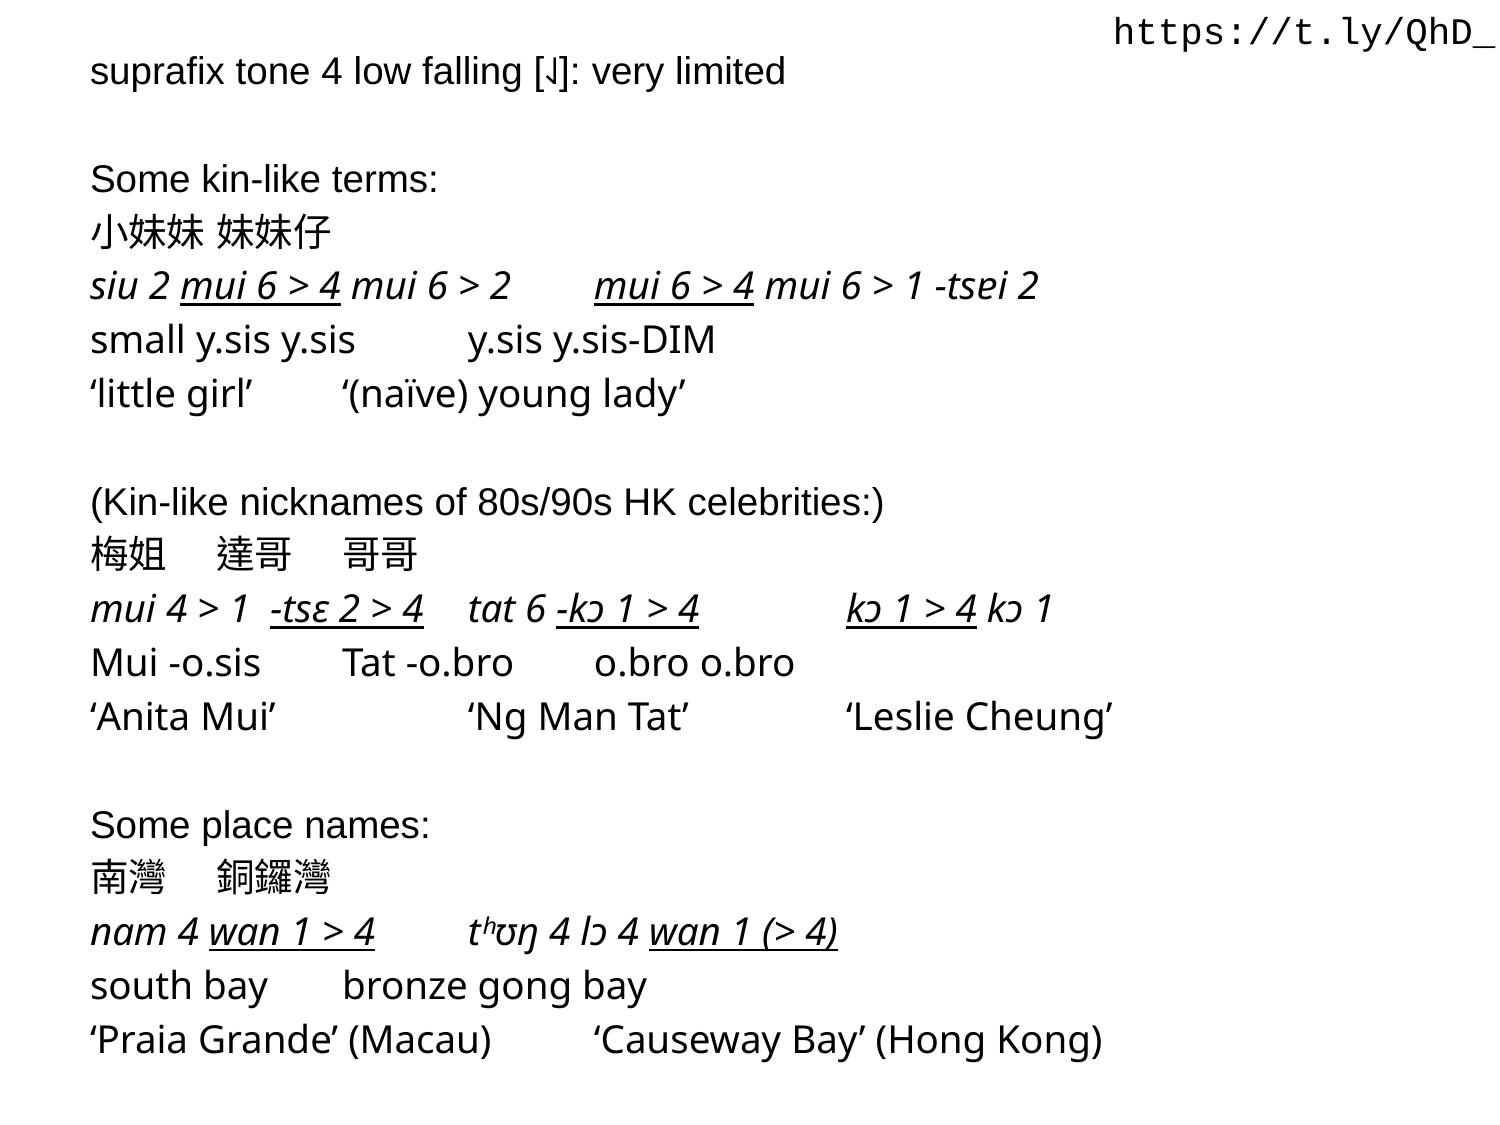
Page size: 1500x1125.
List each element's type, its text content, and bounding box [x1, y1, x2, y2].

list suprafix tone 4 low falling [˨˩]: very limited Some kin-like terms: 小妹妹 妹妹仔 siu 2 mui 6 > 4 mui 6 > 2 mui 6 > 4 mui 6 > 1 -tsɐi 2 small y.sis y.sis y.sis y.sis-dim ‘little girl’ ‘(naïve) young lady’ (Kin-like nicknames of 80s/90s HK celebrities:) 梅姐 達哥 哥哥 mui 4 > 1 -tsɛ 2 > 4 tat 6 -kɔ 1 > 4 kɔ 1 > 4 kɔ 1 Mui -o.sis Tat -o.bro o.bro o.bro ‘Anita Mui’ ‘Ng Man Tat’ ‘Leslie Cheung’ Some place names: 南灣 銅鑼灣 nam 4 wan 1 > 4 tʰʊŋ 4 lɔ 4 wan 1 (> 4) south bay bronze gong bay ‘Praia Grande’ (Macau) ‘Causeway Bay’ (Hong Kong) [75, 38, 1425, 1106]
text_box https://t.ly/QhD_ [1098, 0, 1500, 60]
